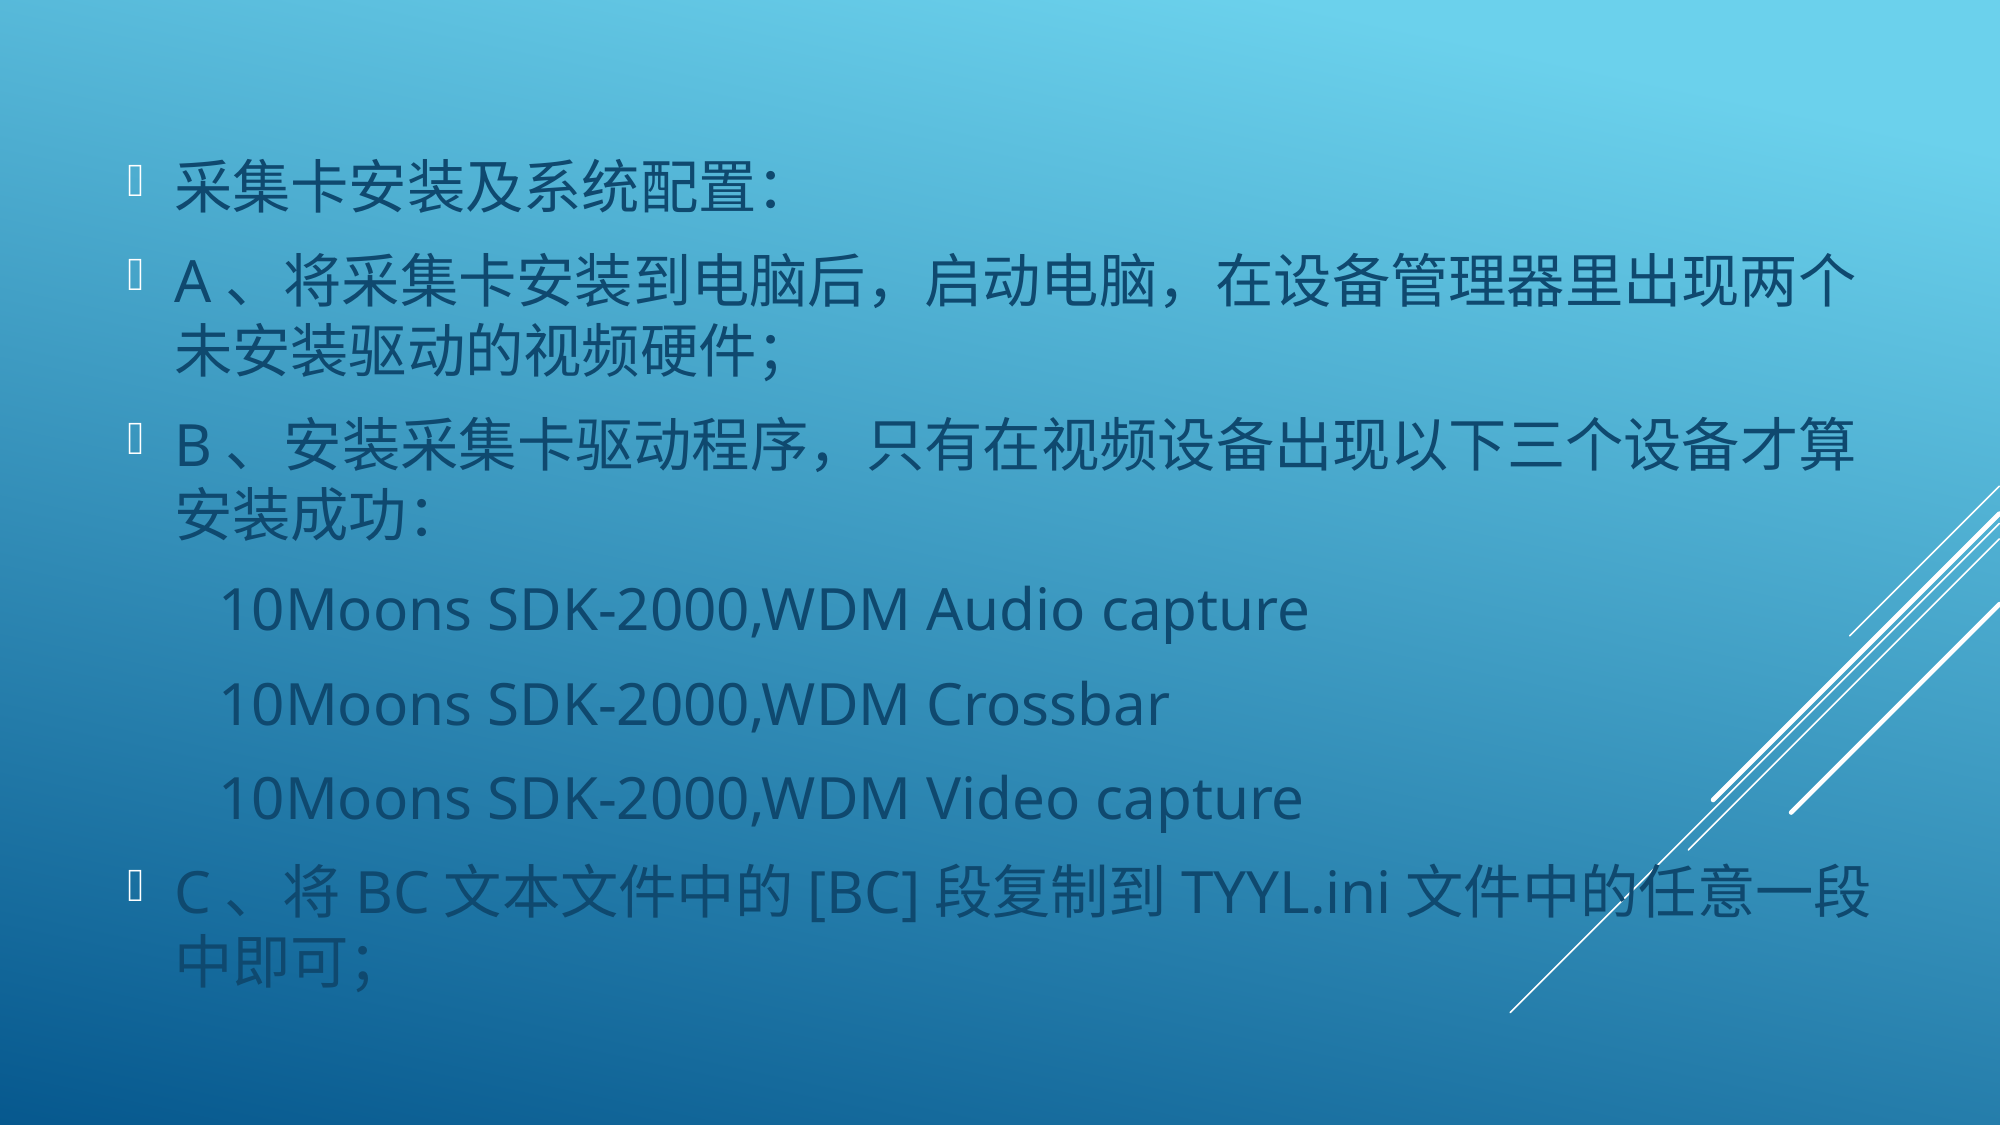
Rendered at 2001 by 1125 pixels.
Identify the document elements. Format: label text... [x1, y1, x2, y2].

list 采集卡安装及系统配置： A、将采集卡安装到电脑后，启动电脑，在设备管理器里出现两个未安装驱动的视频硬件； B、安装采集卡驱动程序，只有在视频设备出现以下三个设备才算安装成功： 10Moons SDK-2000,WDM Audio capture 10Moons SDK-2000,WDM Crossbar 10Moons SDK-2000,WDM Video capture C、将BC文本文件中的[BC]段复制到TYYL.ini文件中的任意一段中即可； [112, 77, 1918, 1067]
